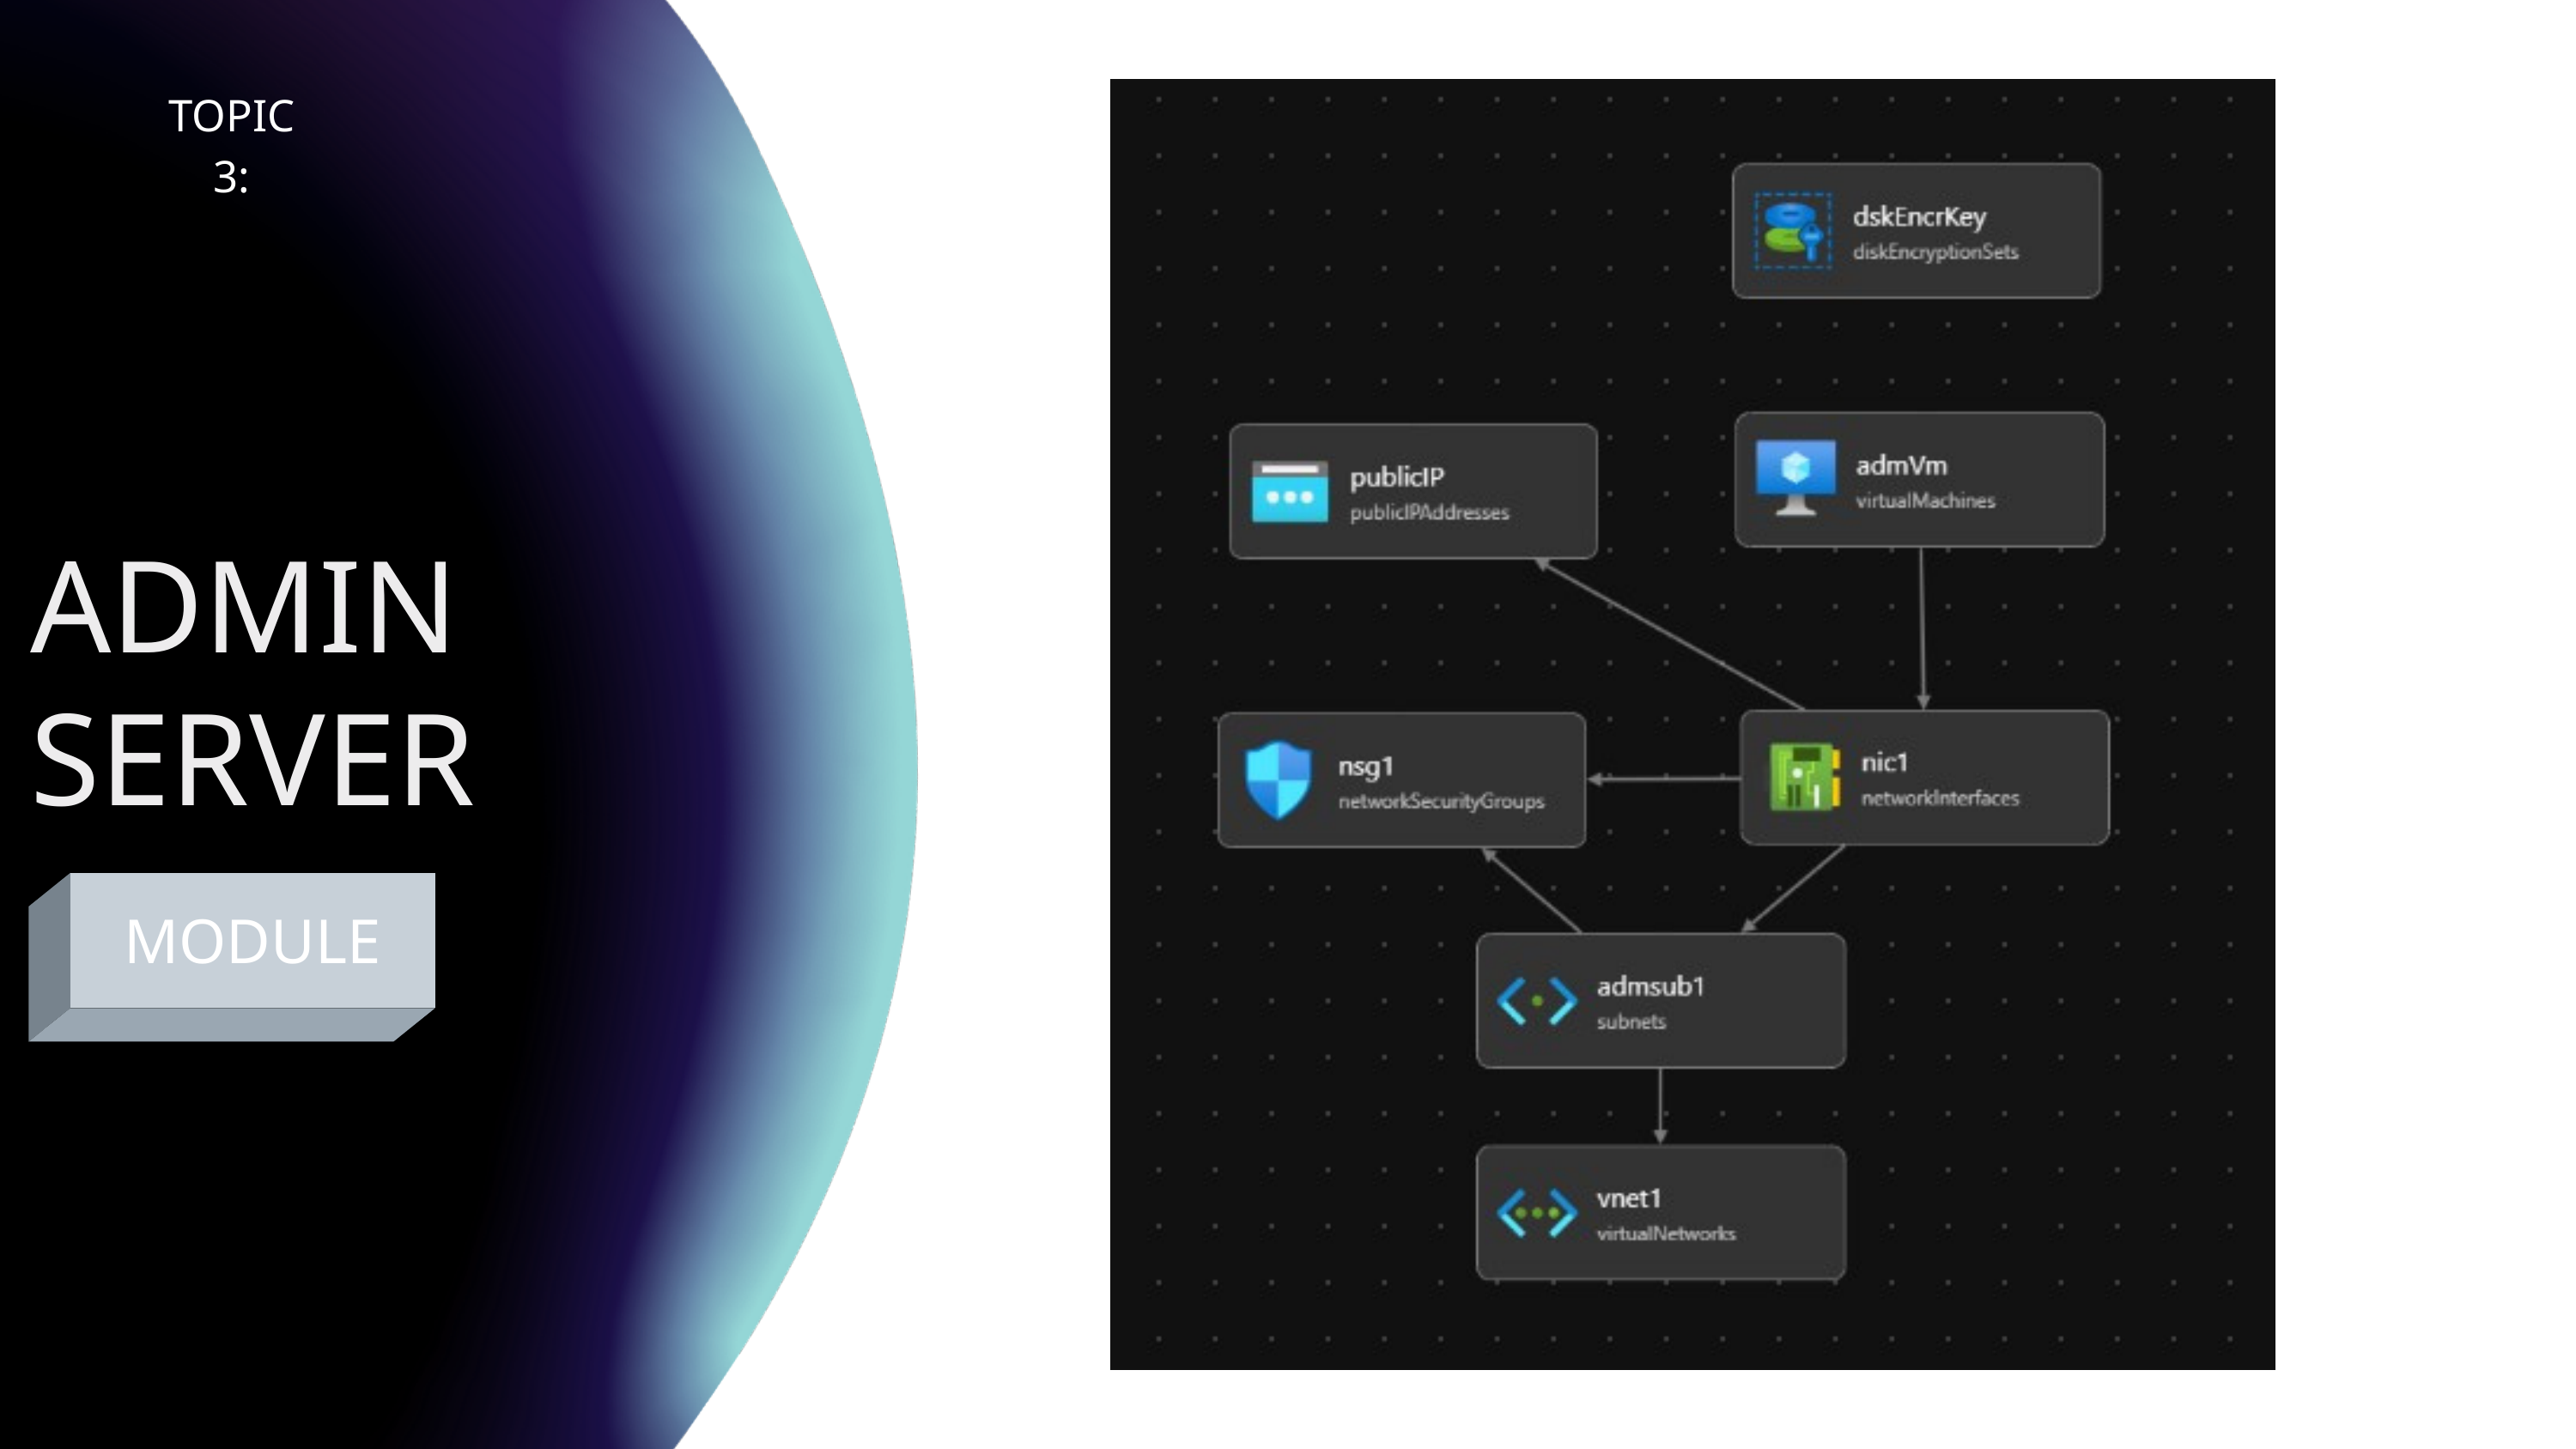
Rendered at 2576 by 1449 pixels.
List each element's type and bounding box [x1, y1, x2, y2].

text_box [28, 872, 435, 1042]
picture [0, 0, 2275, 1449]
